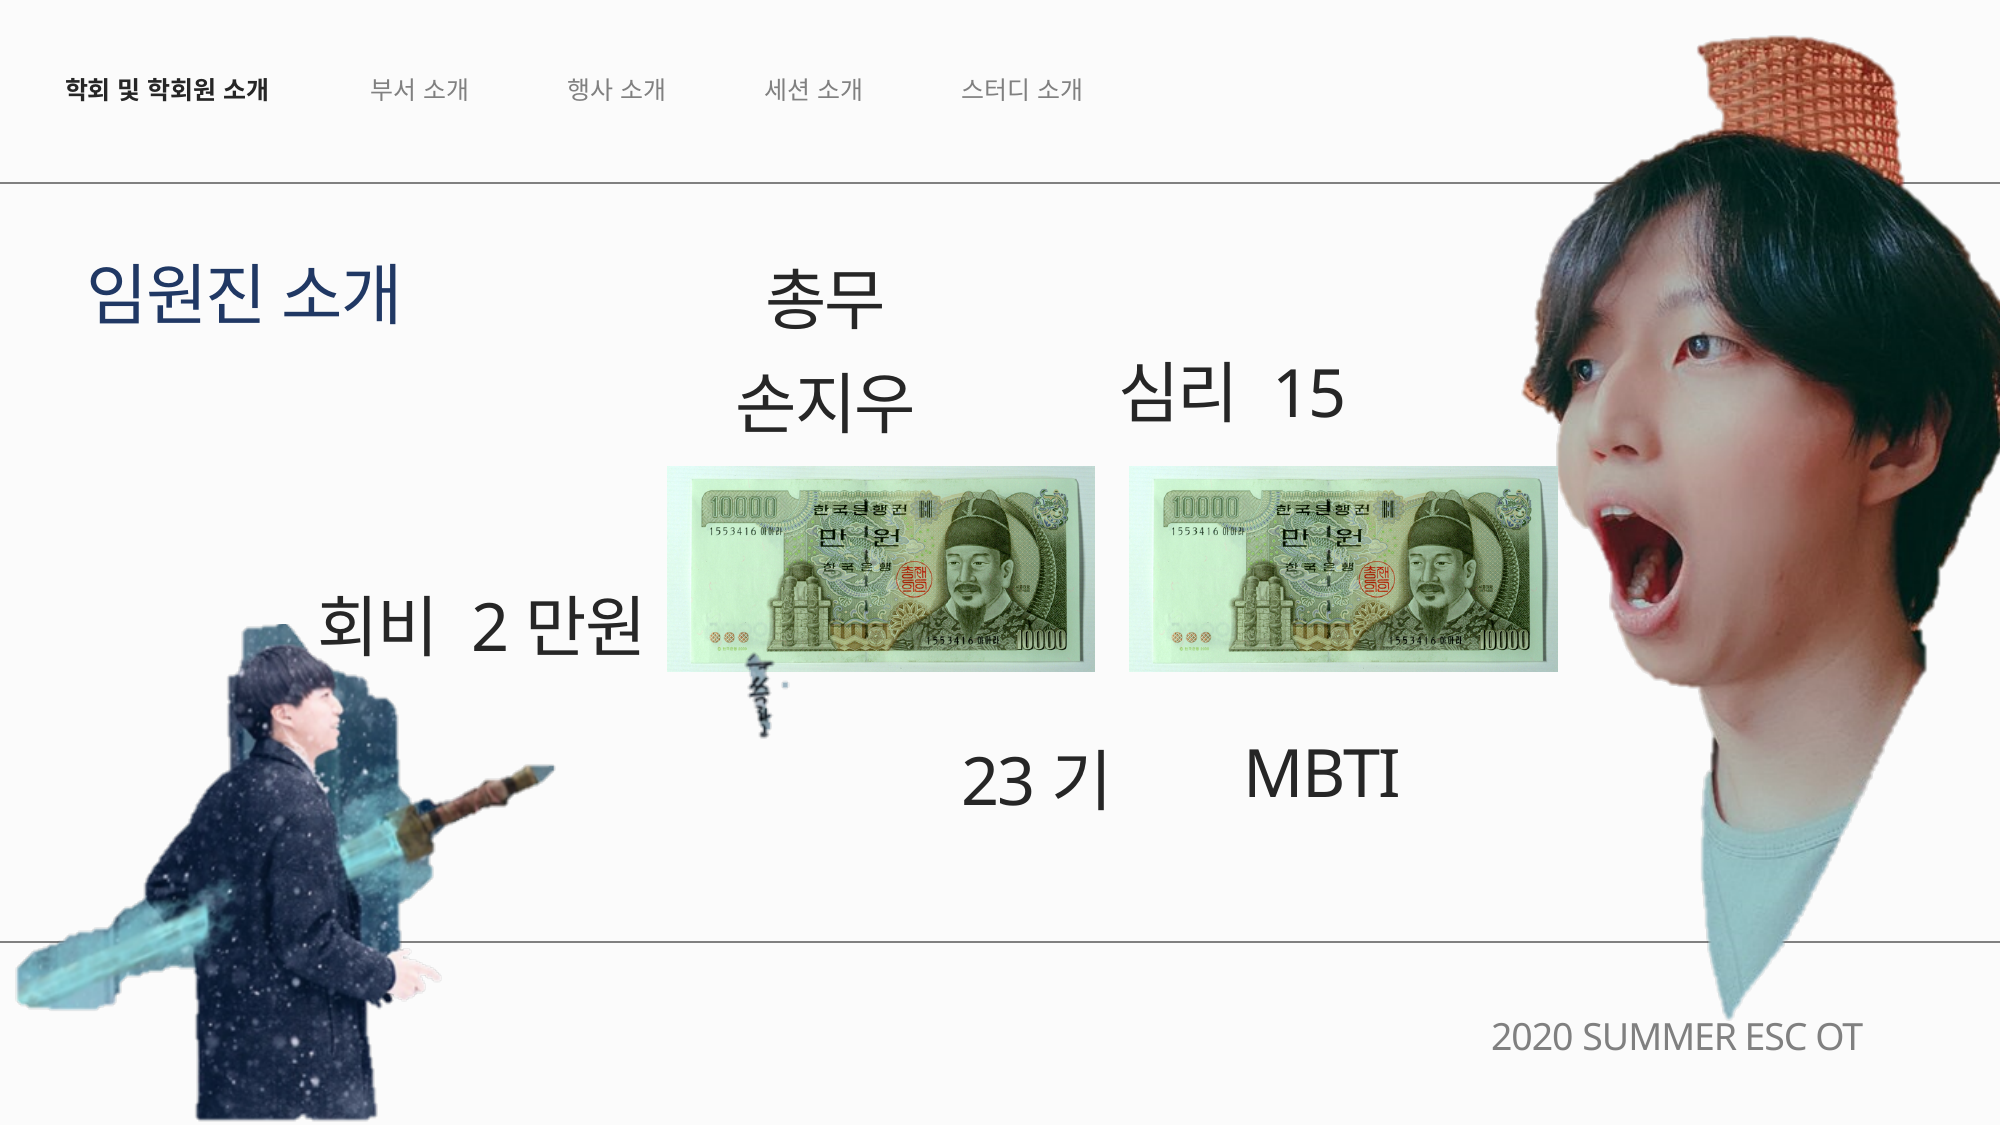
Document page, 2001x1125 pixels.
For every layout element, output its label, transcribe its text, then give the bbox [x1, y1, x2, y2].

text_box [44, 64, 1102, 113]
text_box 손지우 [470, 346, 1182, 450]
text_box 임원진 소개 [71, 237, 1201, 341]
text_box 23기 [842, 723, 1232, 827]
text_box 심리 15 [968, 335, 1232, 438]
picture [0, 466, 1095, 1125]
text_box 회비 2만원 [217, 569, 666, 624]
picture [1129, 0, 2000, 1125]
text_box 총무 [470, 242, 1182, 346]
text_box MBTI [1058, 715, 1232, 819]
